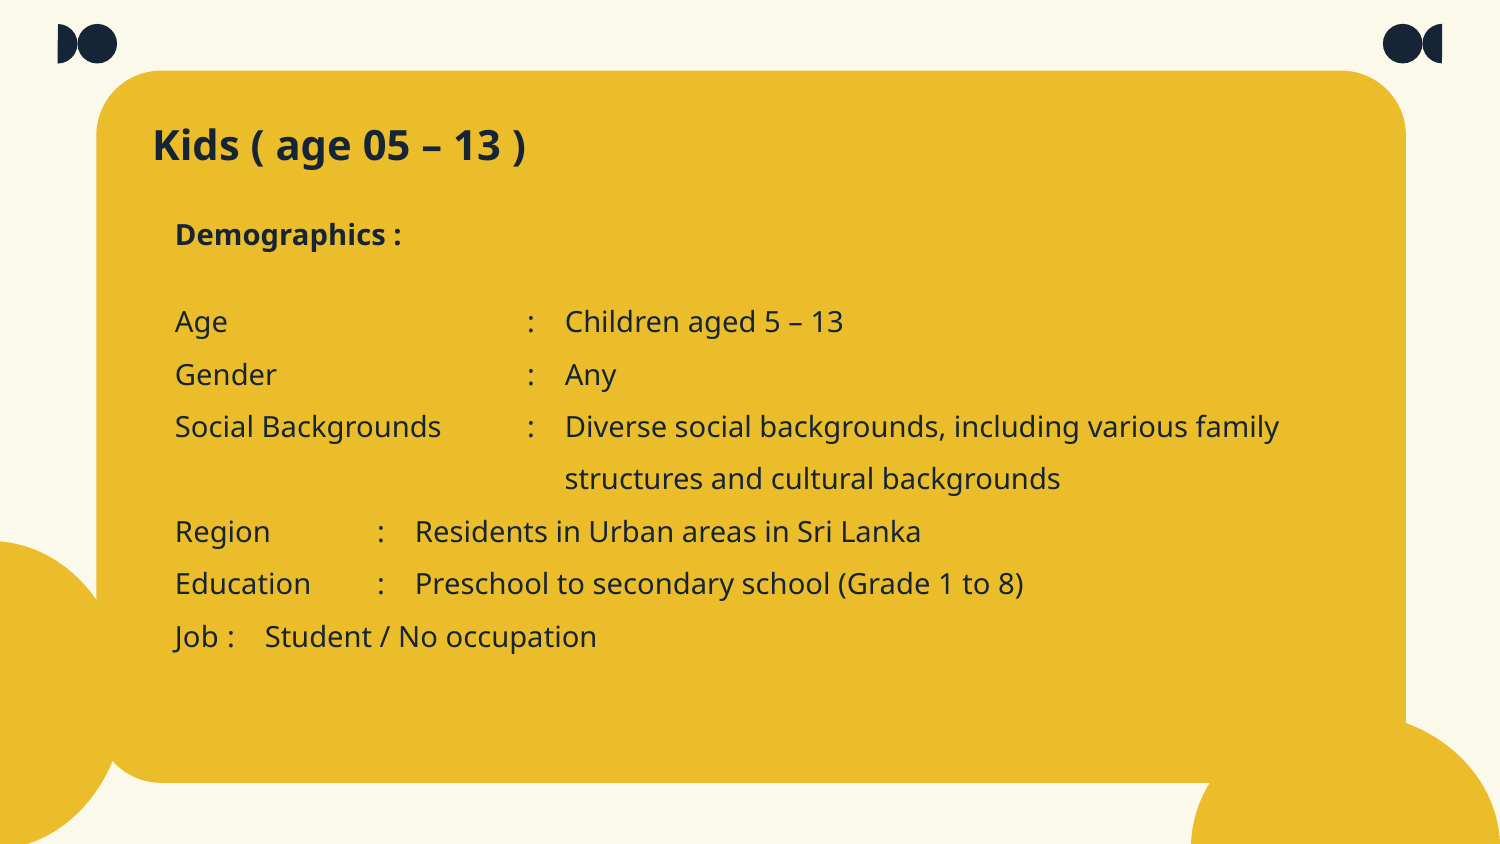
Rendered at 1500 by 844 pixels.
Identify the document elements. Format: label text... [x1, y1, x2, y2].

subtitle Kids ( age 05 – 13 ) [152, 121, 586, 167]
subtitle Demographics : Age : Children aged 5 – 13 Gender : Any Social Backgrounds : Diverse social backgrounds, including various family structures and cultural backgrounds Region : Residents in Urban areas in Sri Lanka Education : Preschool to secondary school (Grade 1 to 8) Job : Student / No occupation [152, 201, 1357, 682]
text_box [96, 70, 1406, 783]
